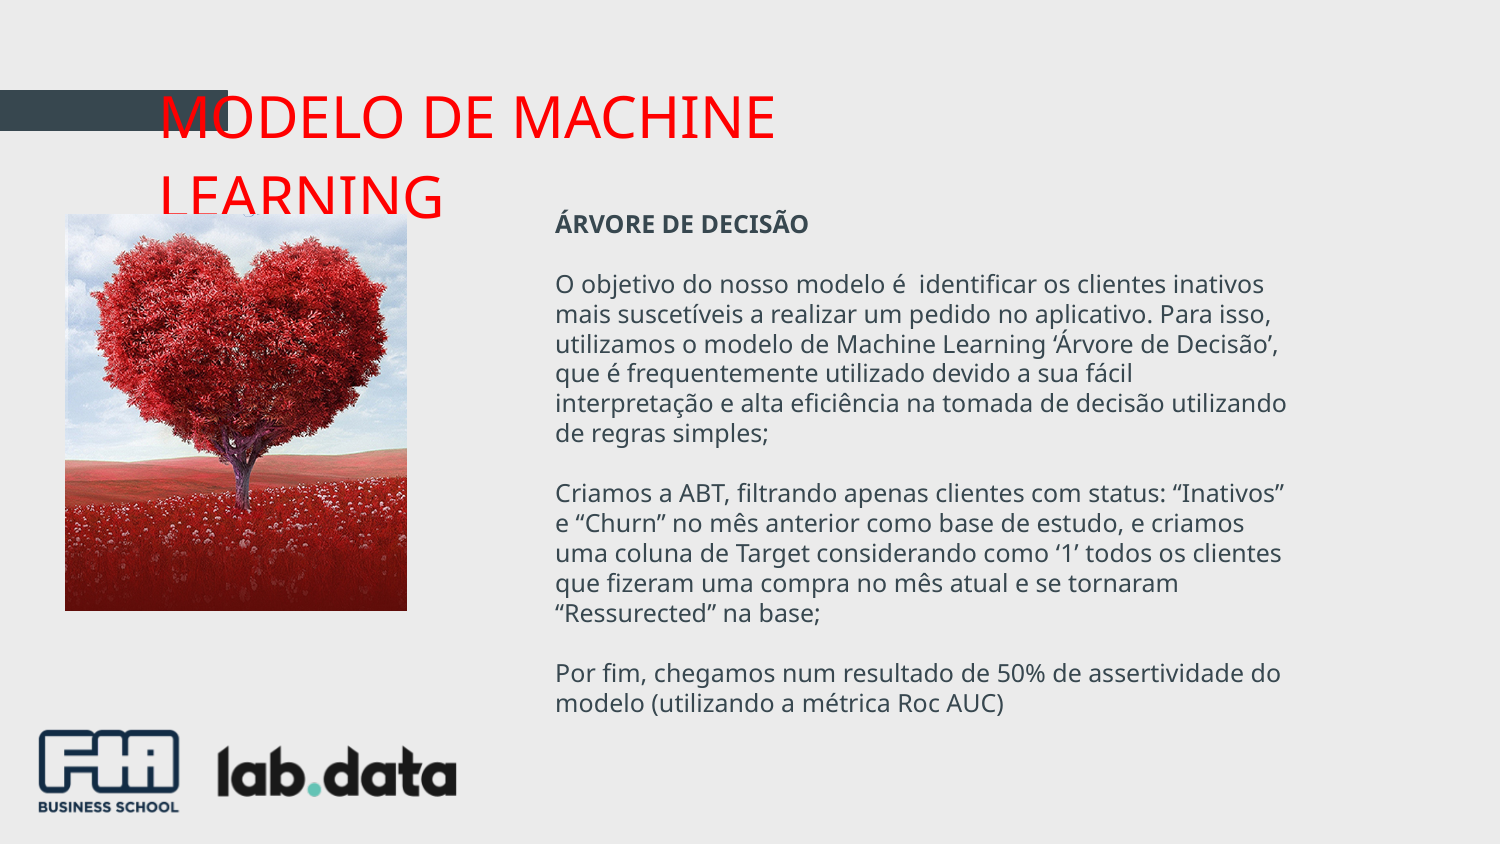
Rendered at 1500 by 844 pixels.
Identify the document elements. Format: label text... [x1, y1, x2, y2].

picture [37, 728, 463, 817]
text_box O objetivo do nosso modelo é identificar os clientes inativos mais suscetíveis a realizar um pedido no aplicativo. Para isso, utilizamos o modelo de Machine Learning ‘Árvore de Decisão’, que é frequentemente utilizado devido a sua fácil interpretação e alta eficiência na tomada de decisão utilizando de regras simples; Criamos a ABT, filtrando apenas clientes com status: “Inativos” e “Churn” no mês anterior como base de estudo, e criamos uma coluna de Target considerando como ‘1’ todos os clientes que fizeram uma compra no mês atual e se tornaram “Ressurected” na base; Por fim, chegamos num resultado de 50% de assertividade do modelo (utilizando a métrica Roc AUC) [540, 253, 1304, 751]
title MODELO DE MACHINE LEARNING [143, 54, 801, 138]
text_box ÁRVORE DE DECISÃO [540, 192, 1114, 254]
picture [64, 214, 407, 611]
